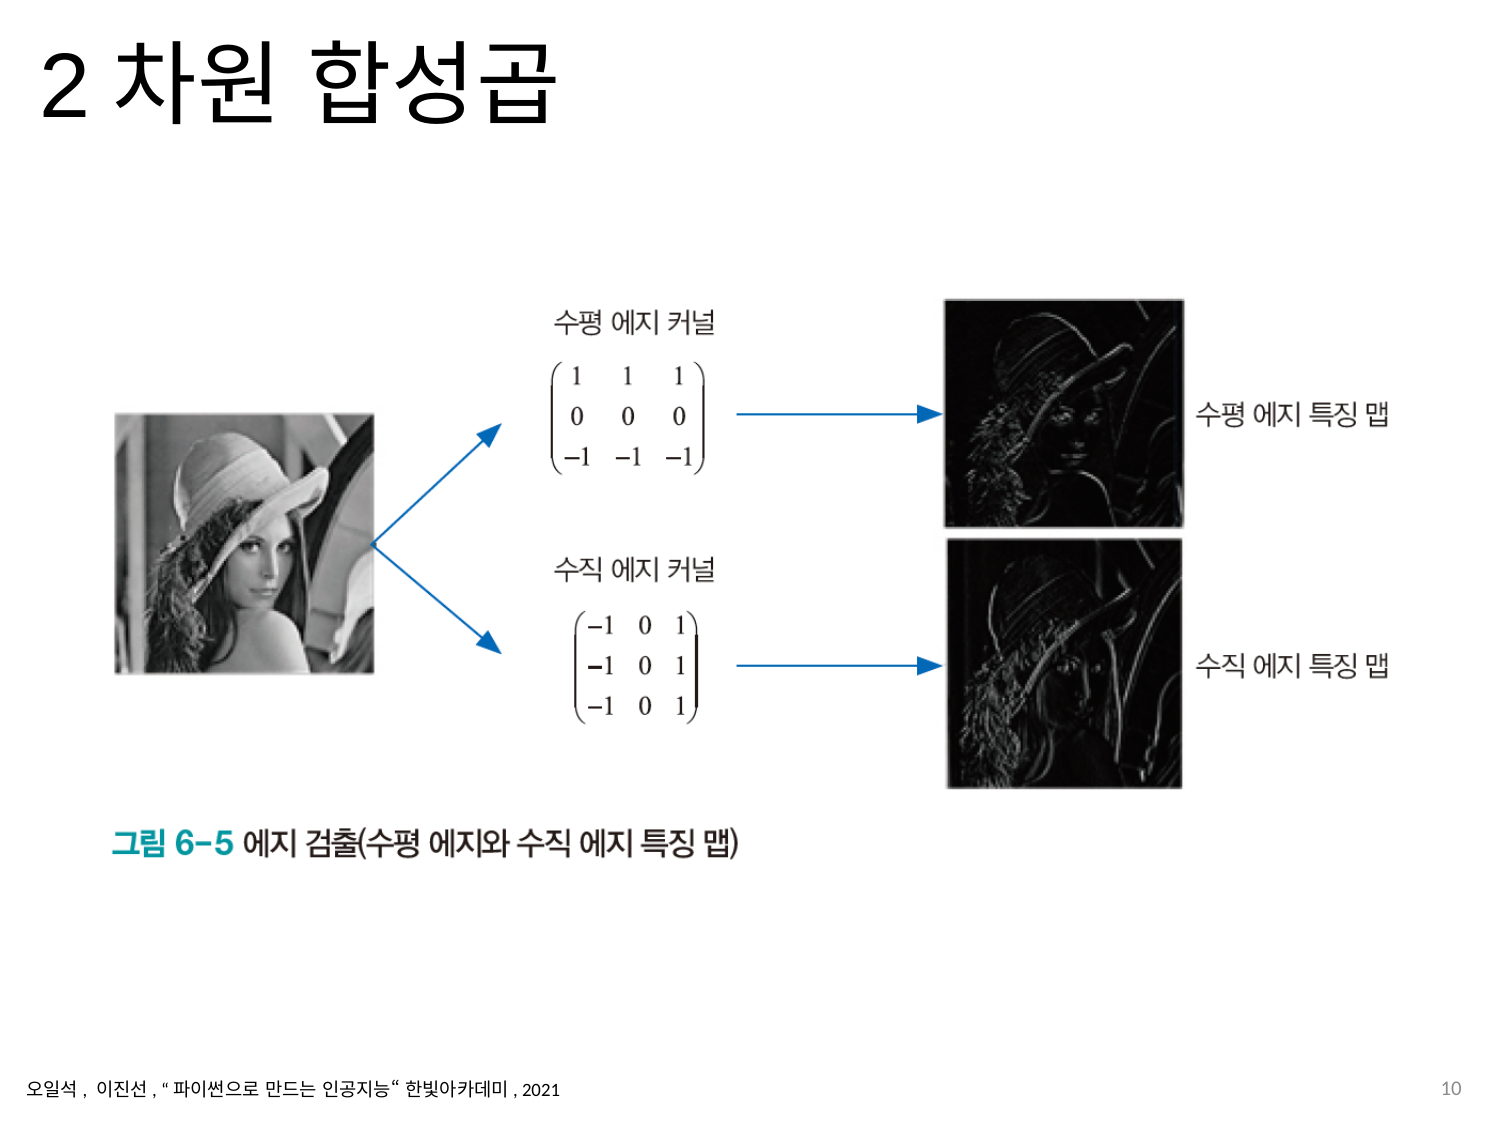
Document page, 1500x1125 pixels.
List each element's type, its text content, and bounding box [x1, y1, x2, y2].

text_box 오일석, 이진선, “파이썬으로 만드는 인공지능“ 한빛아카데미, 2021 [11, 1069, 762, 1108]
title 2차원 합성곱 [24, 17, 1477, 159]
picture [98, 286, 1404, 868]
slide_number 10 [1347, 1067, 1477, 1108]
